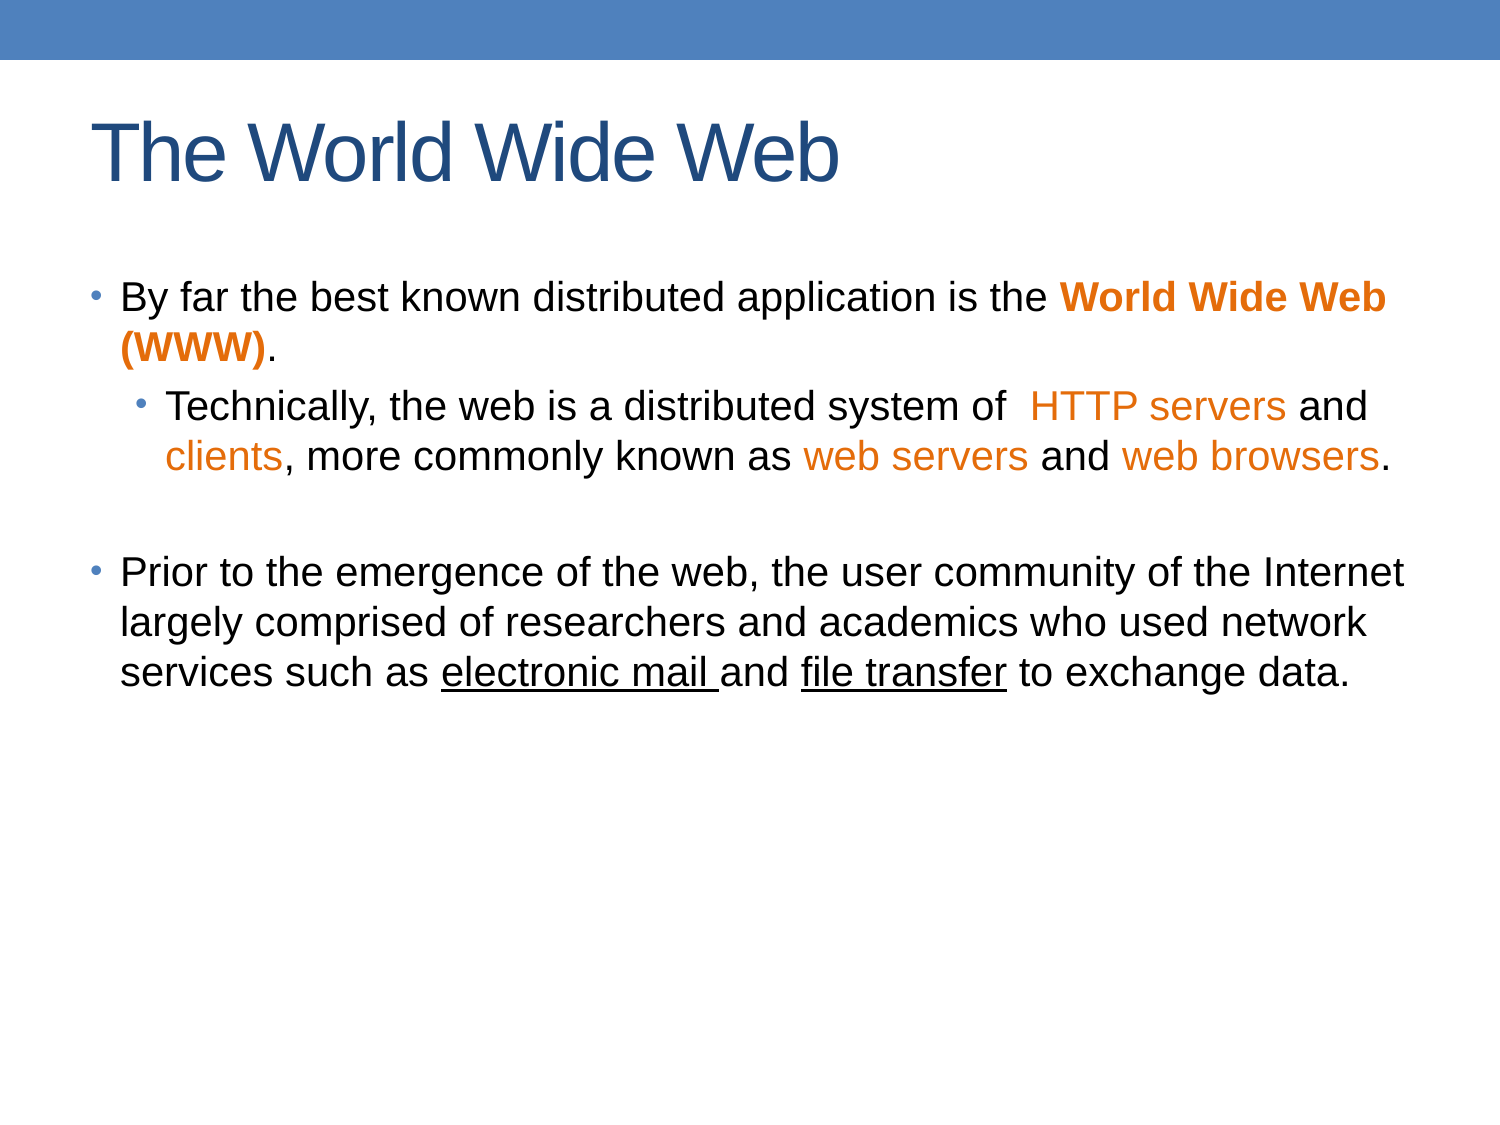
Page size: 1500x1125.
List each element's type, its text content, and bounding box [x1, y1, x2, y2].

list By far the best known distributed application is the World Wide Web (WWW). Technically, the web is a distributed system of HTTP servers and clients, more commonly known as web servers and web browsers. Prior to the emergence of the web, the user community of the Internet largely comprised of researchers and academics who used network services such as electronic mail and file transfer to exchange data. [75, 262, 1425, 1063]
title The World Wide Web [75, 66, 1425, 229]
